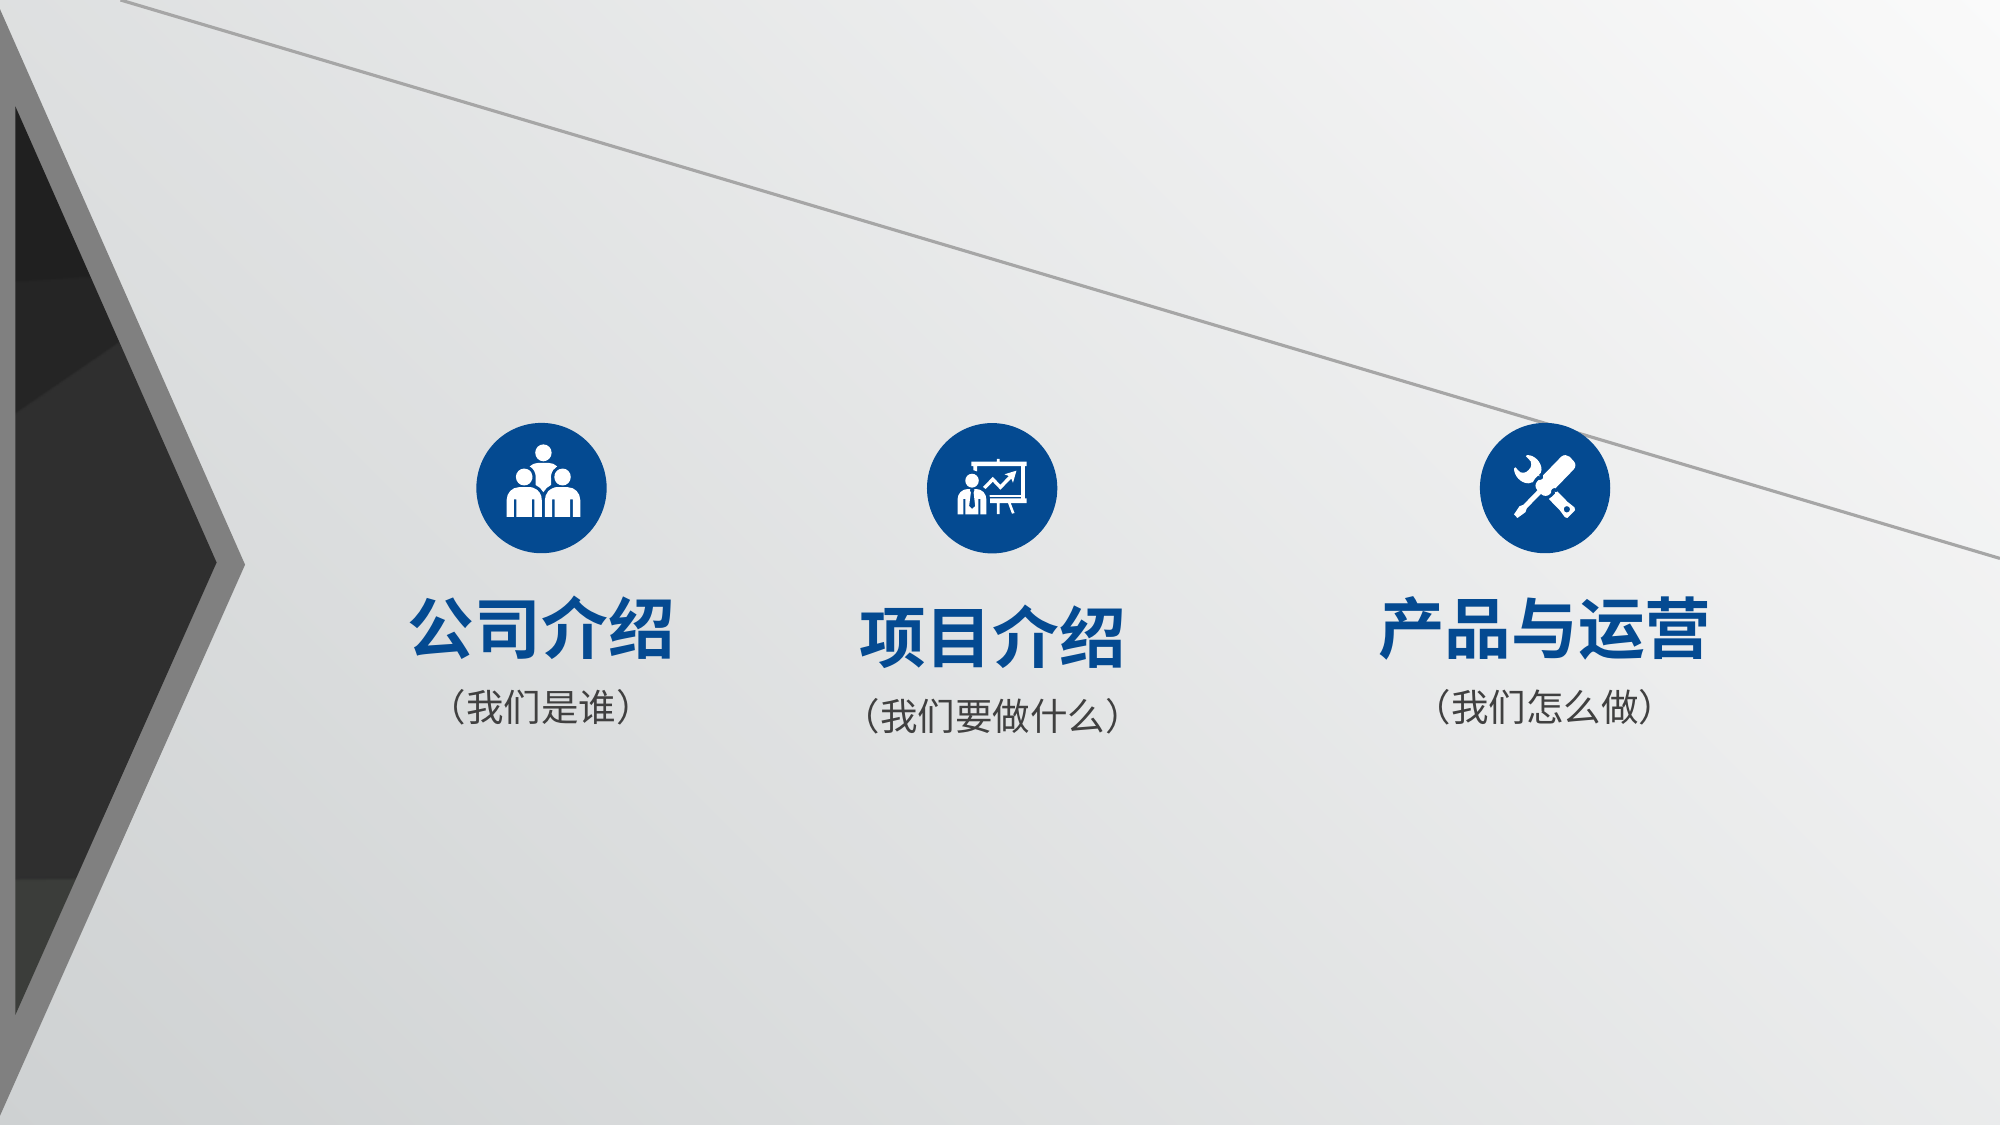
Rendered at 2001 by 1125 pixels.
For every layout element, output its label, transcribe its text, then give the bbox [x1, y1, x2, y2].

text_box 公司介绍 （我们是谁） [343, 579, 740, 737]
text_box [245, 558, 2000, 565]
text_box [1479, 422, 1611, 554]
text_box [0, 0, 245, 1125]
text_box 产品与运营 （我们怎么做） [1346, 579, 1744, 737]
text_box 项目介绍 （我们要做什么） [794, 588, 1191, 746]
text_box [476, 422, 607, 554]
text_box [926, 423, 1058, 554]
